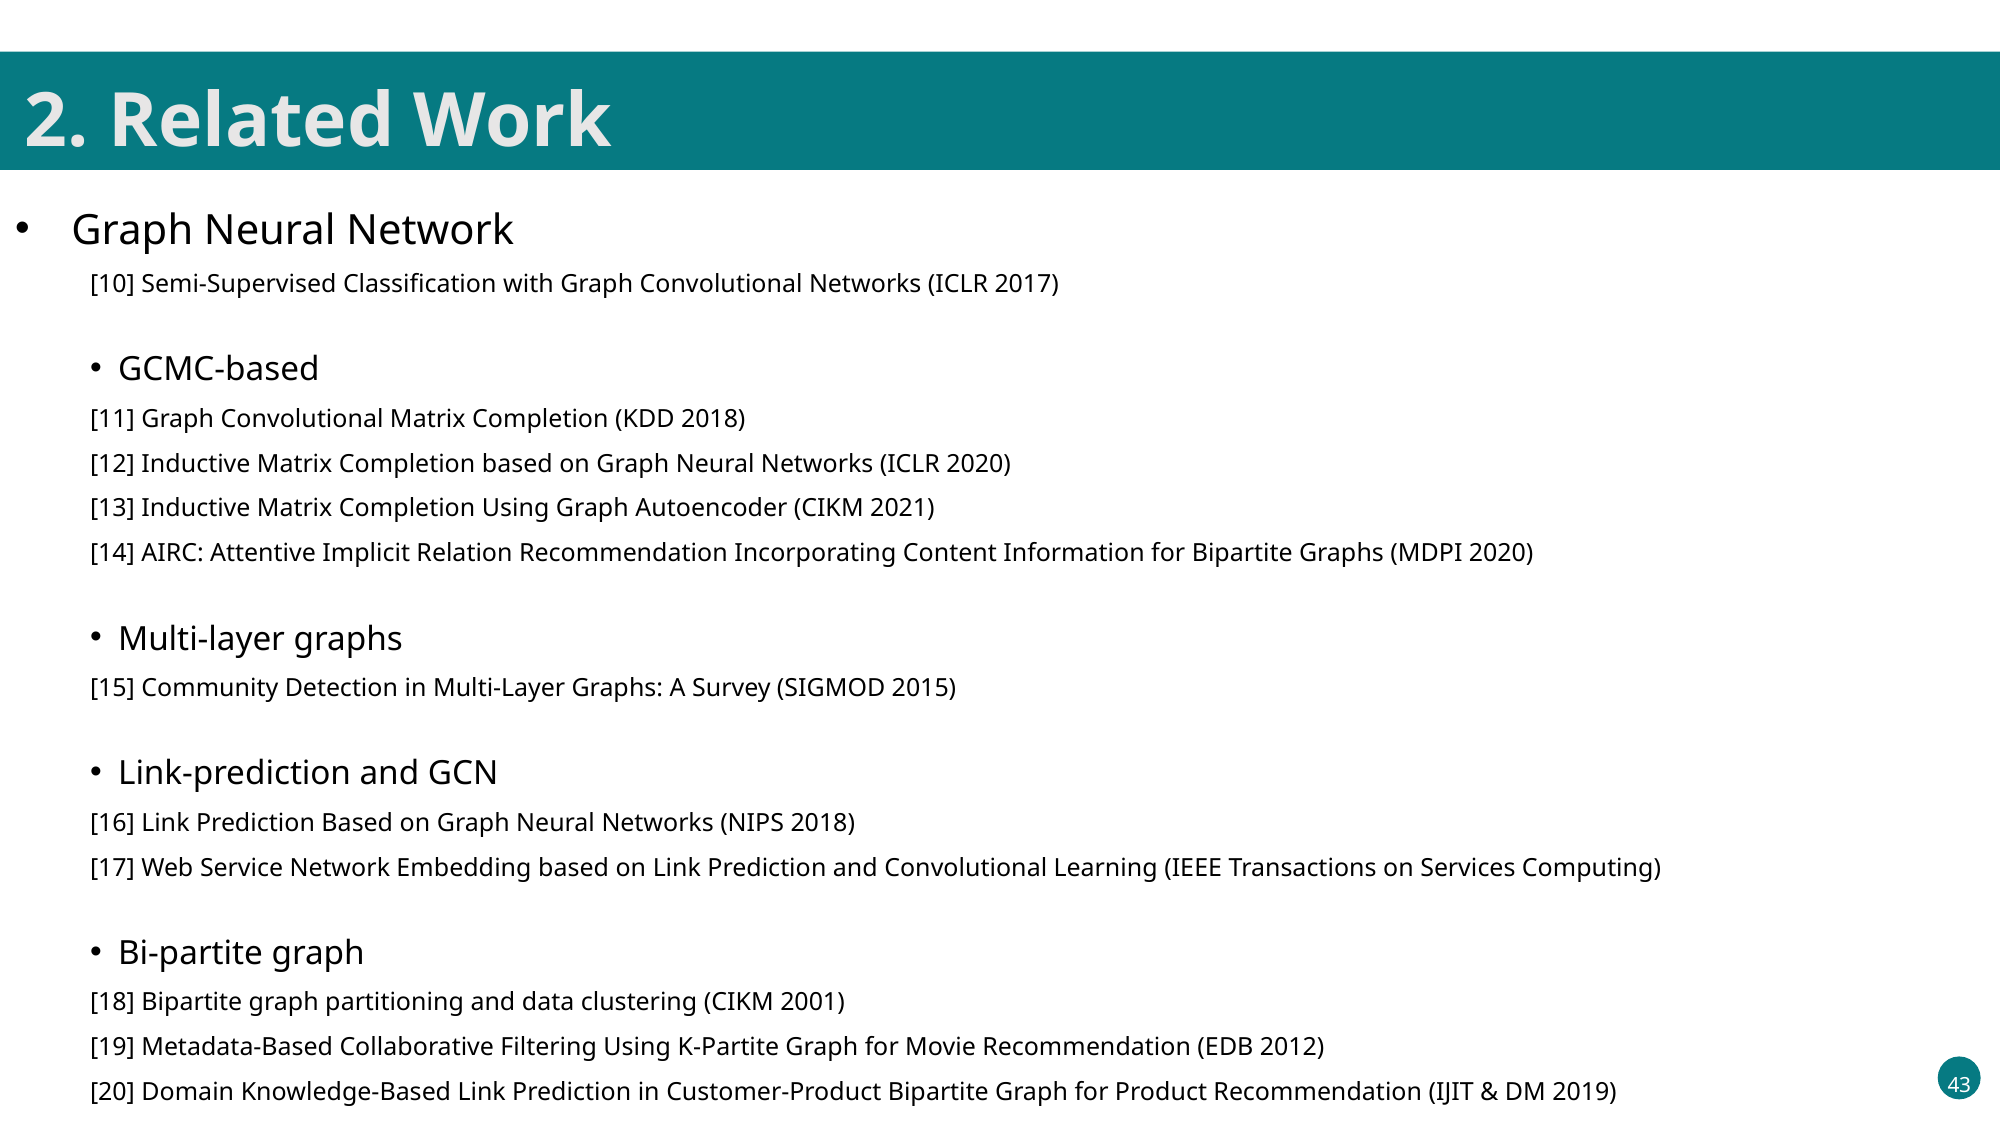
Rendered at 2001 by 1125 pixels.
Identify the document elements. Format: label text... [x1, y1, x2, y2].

text_box 2. Related Work [10, 19, 2000, 169]
text_box Graph Neural Network [10] Semi-Supervised Classification with Graph Convolutional Networks (ICLR 2017) GCMC-based [11] Graph Convolutional Matrix Completion (KDD 2018) [12] Inductive Matrix Completion based on Graph Neural Networks (ICLR 2020) [13] Inductive Matrix Completion Using Graph Autoencoder (CIKM 2021) [14] AIRC: Attentive Implicit Relation Recommendation Incorporating Content Information for Bipartite Graphs (MDPI 2020) Multi-layer graphs [15] Community Detection in Multi-Layer Graphs: A Survey (SIGMOD 2015) Link-prediction and GCN [16] Link Prediction Based on Graph Neural Networks (NIPS 2018) [17] Web Service Network Embedding based on Link Prediction and Convolutional Learning (IEEE Transactions on Services Computing) Bi-partite graph [18] Bipartite graph partitioning and data clustering (CIKM 2001) [19] Metadata-Based Collaborative Filtering Using K-Partite Graph for Movie Recommendation (EDB 2012) [20] Domain Knowledge-Based Link Prediction in Customer-Product Bipartite Graph for Product Recommendation (IJIT & DM 2019) [0, 170, 2000, 1125]
text_box [0, 51, 2000, 170]
